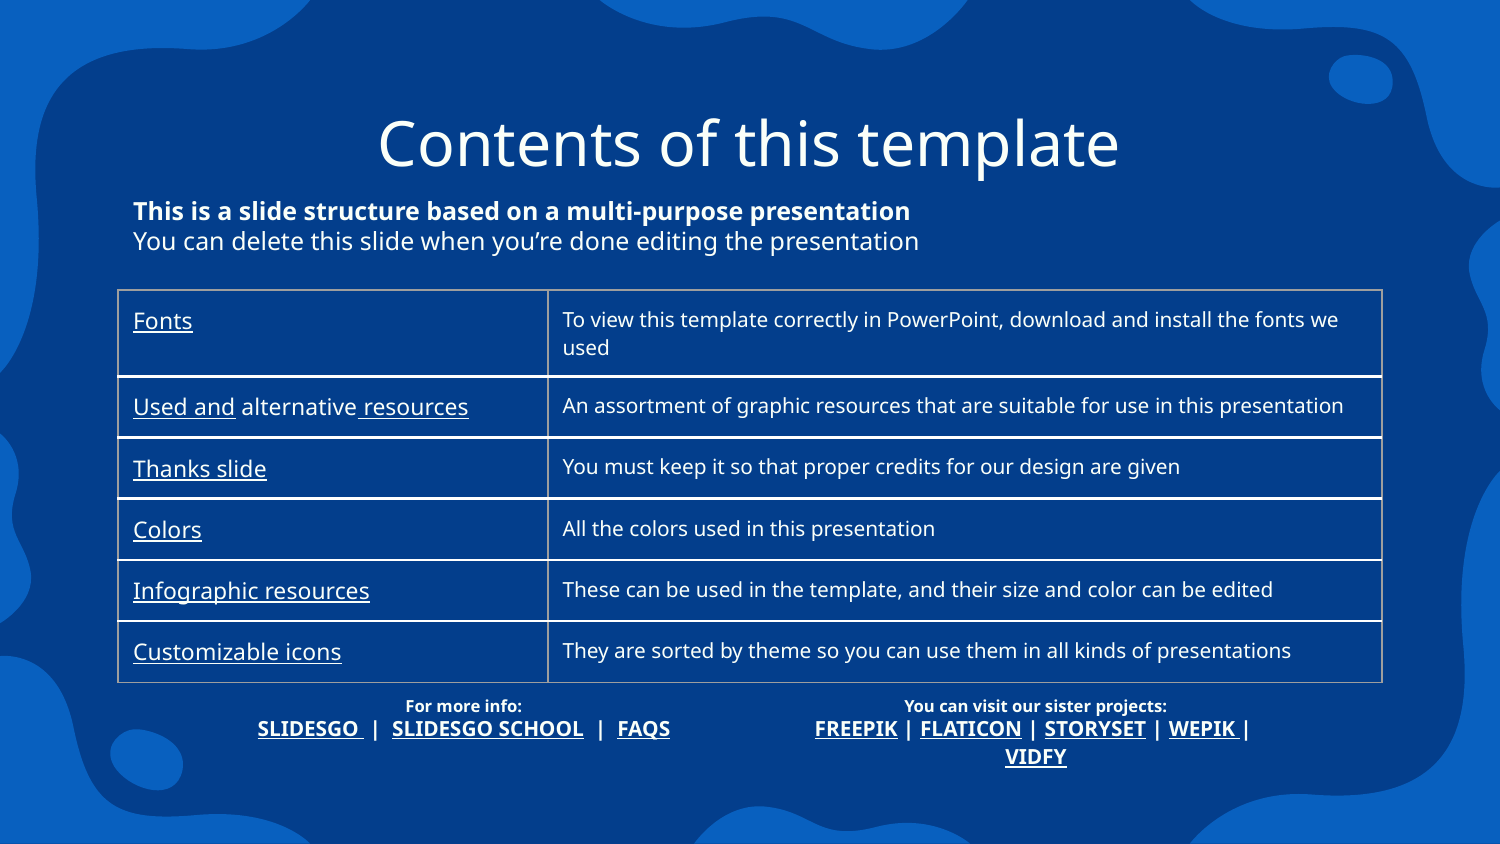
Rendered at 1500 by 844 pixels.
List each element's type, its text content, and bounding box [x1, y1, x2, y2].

table_header Fonts [119, 291, 547, 375]
text_box You can visit our sister projects: FREEPIK | FLATICON | STORYSET | WEPIK | VIDFY [789, 680, 1283, 757]
table_cell They are sorted by theme so you can use them in all kinds of presentations [549, 622, 1381, 682]
table_cell An assortment of graphic resources that are suitable for use in this presentation [549, 378, 1381, 436]
table_cell You must keep it so that proper credits for our design are given [549, 439, 1381, 497]
table_cell Infographic resources [119, 561, 547, 620]
table_cell All the colors used in this presentation [549, 500, 1381, 559]
table_cell Thanks slide [119, 439, 547, 497]
table_cell Customizable icons [119, 622, 547, 682]
table_cell Used and alternative resources [119, 378, 547, 436]
text_box For more info: SLIDESGO | SLIDESGO SCHOOL | FAQS [217, 680, 710, 757]
table_cell These can be used in the template, and their size and color can be edited [549, 561, 1381, 620]
table_header To view this template correctly in PowerPoint, download and install the fonts we used [549, 291, 1381, 375]
table_cell Colors [119, 500, 547, 559]
title Contents of this template [118, 88, 1382, 167]
text_box This is a slide structure based on a multi-purpose presentation You can delete this slide when you’re done editing the presentation [118, 180, 1382, 260]
